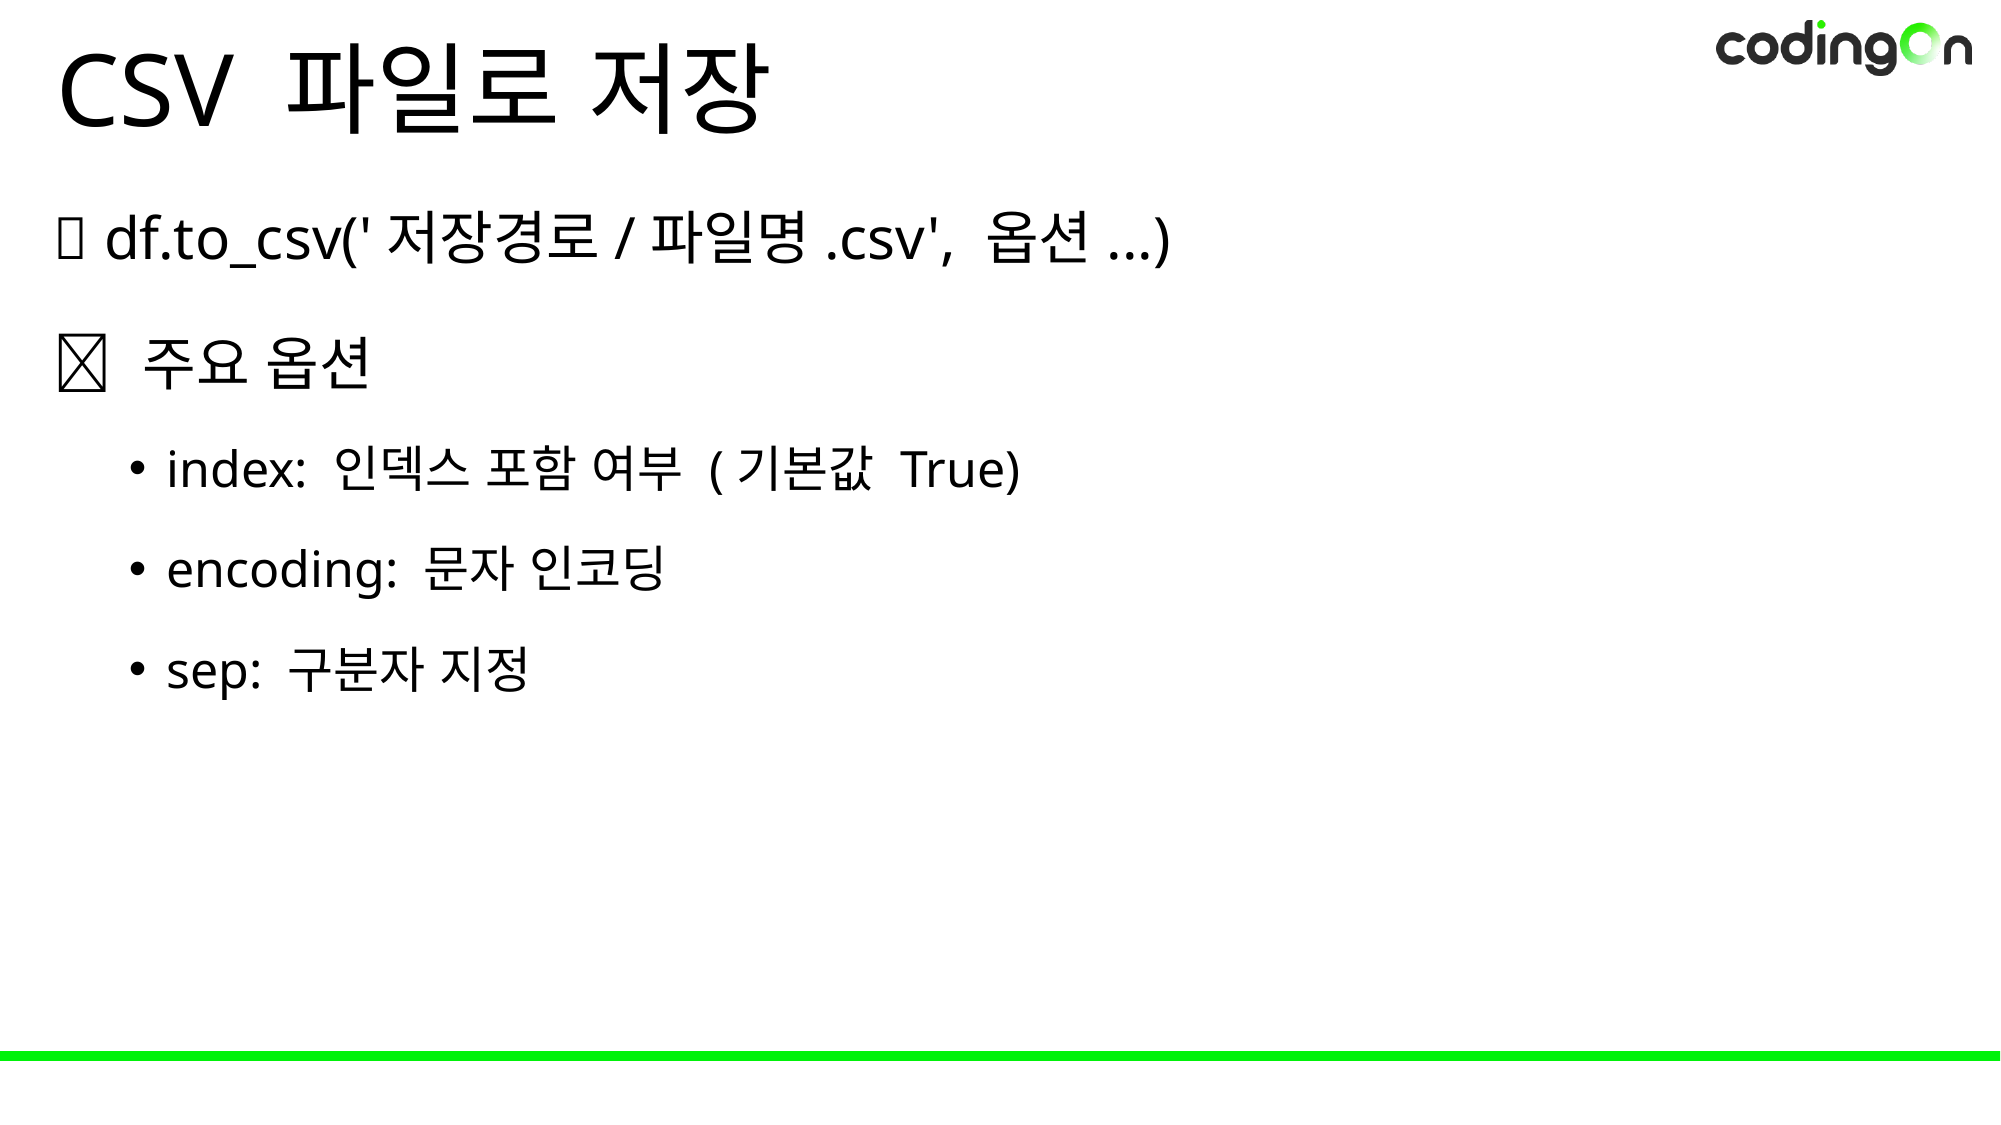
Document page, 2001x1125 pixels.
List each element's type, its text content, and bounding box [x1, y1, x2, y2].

picture [1767, 20, 1972, 76]
text_box 💡 df.to_csv('저장경로/파일명.csv', 옵션...) 📌 주요 옵션 index: 인덱스 포함 여부 (기본값 True) encoding: 문자 인코딩 sep: 구분자 지정 [39, 158, 1959, 927]
title CSV 파일로 저장 [41, 0, 1767, 158]
